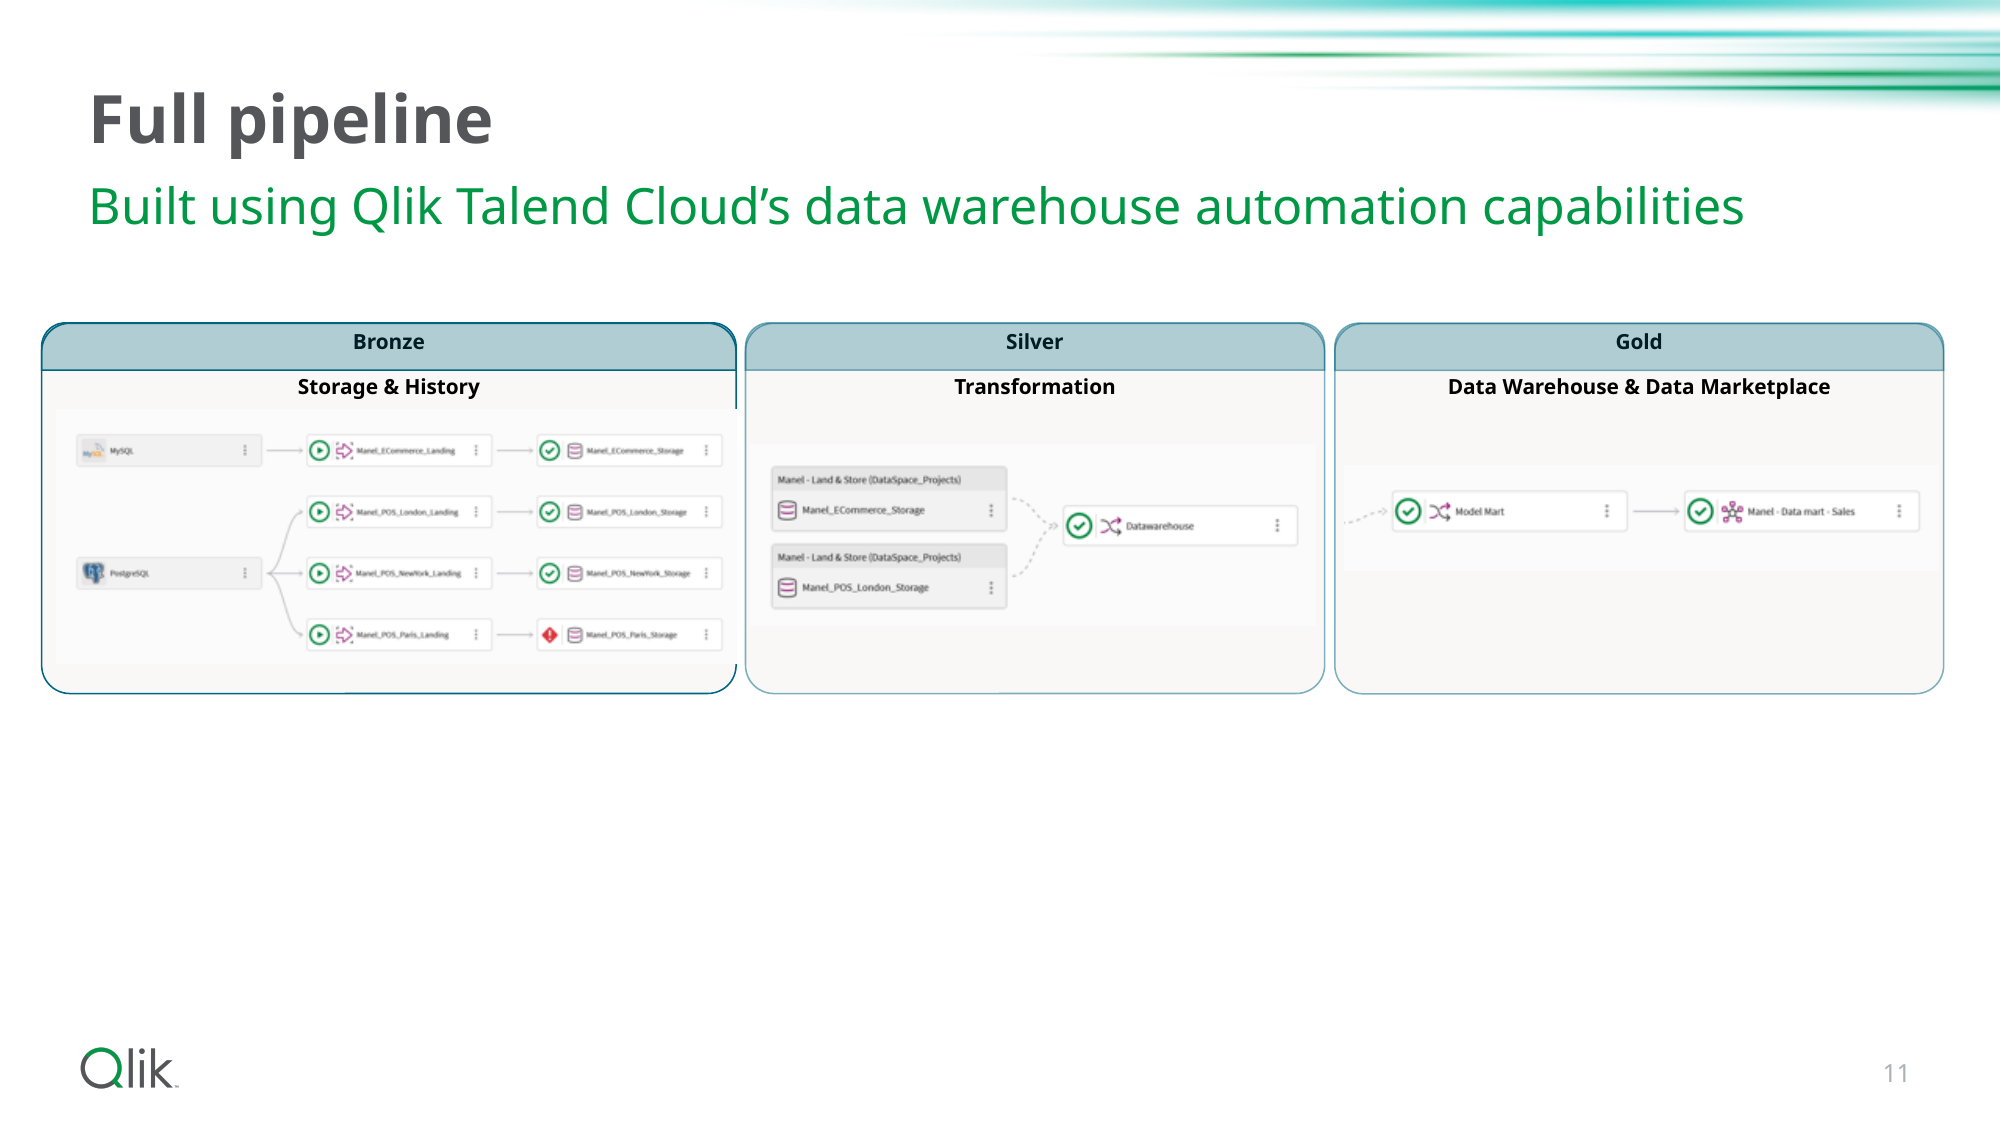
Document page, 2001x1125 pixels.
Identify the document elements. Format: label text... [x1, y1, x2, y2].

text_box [41, 322, 737, 694]
subtitle Built using Qlik Talend Cloud’s data warehouse automation capabilities [73, 173, 1927, 244]
picture [750, 444, 1316, 626]
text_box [745, 322, 1325, 694]
slide_number 11 [1476, 1045, 1927, 1105]
title Full pipeline [73, 78, 1927, 173]
picture [56, 409, 737, 664]
picture [1344, 465, 1939, 571]
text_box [1334, 323, 1944, 694]
picture [359, 0, 2000, 125]
picture [63, 1031, 196, 1105]
